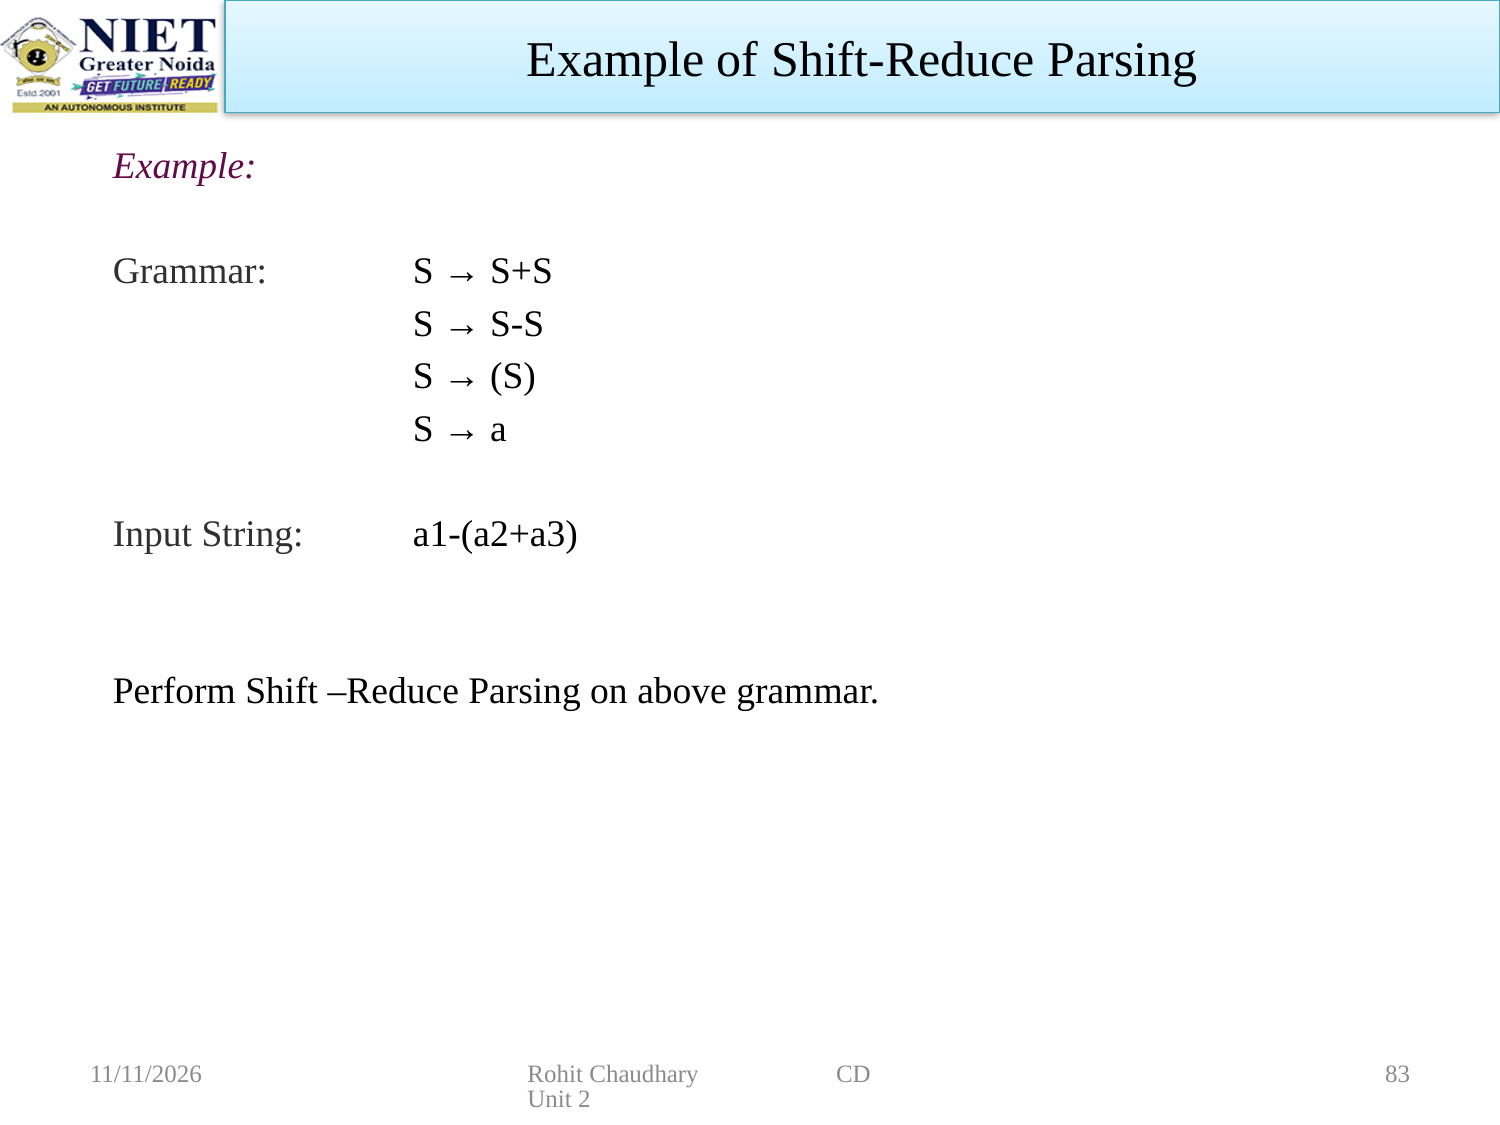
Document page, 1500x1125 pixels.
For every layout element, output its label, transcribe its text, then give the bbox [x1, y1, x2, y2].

list Example: Grammar: S → S+S S → S-S S → (S) S → a Input String: a1-(a2+a3) Perform Shift –Reduce Parsing on above grammar. [97, 134, 1448, 964]
slide_number 83 [1074, 1042, 1425, 1103]
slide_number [75, 1042, 425, 1103]
footer Rohit Chaudhary CD Unit 2 [512, 1042, 988, 1103]
text_box Example of Shift-Reduce Parsing [224, 0, 1500, 113]
picture [0, 16, 218, 113]
